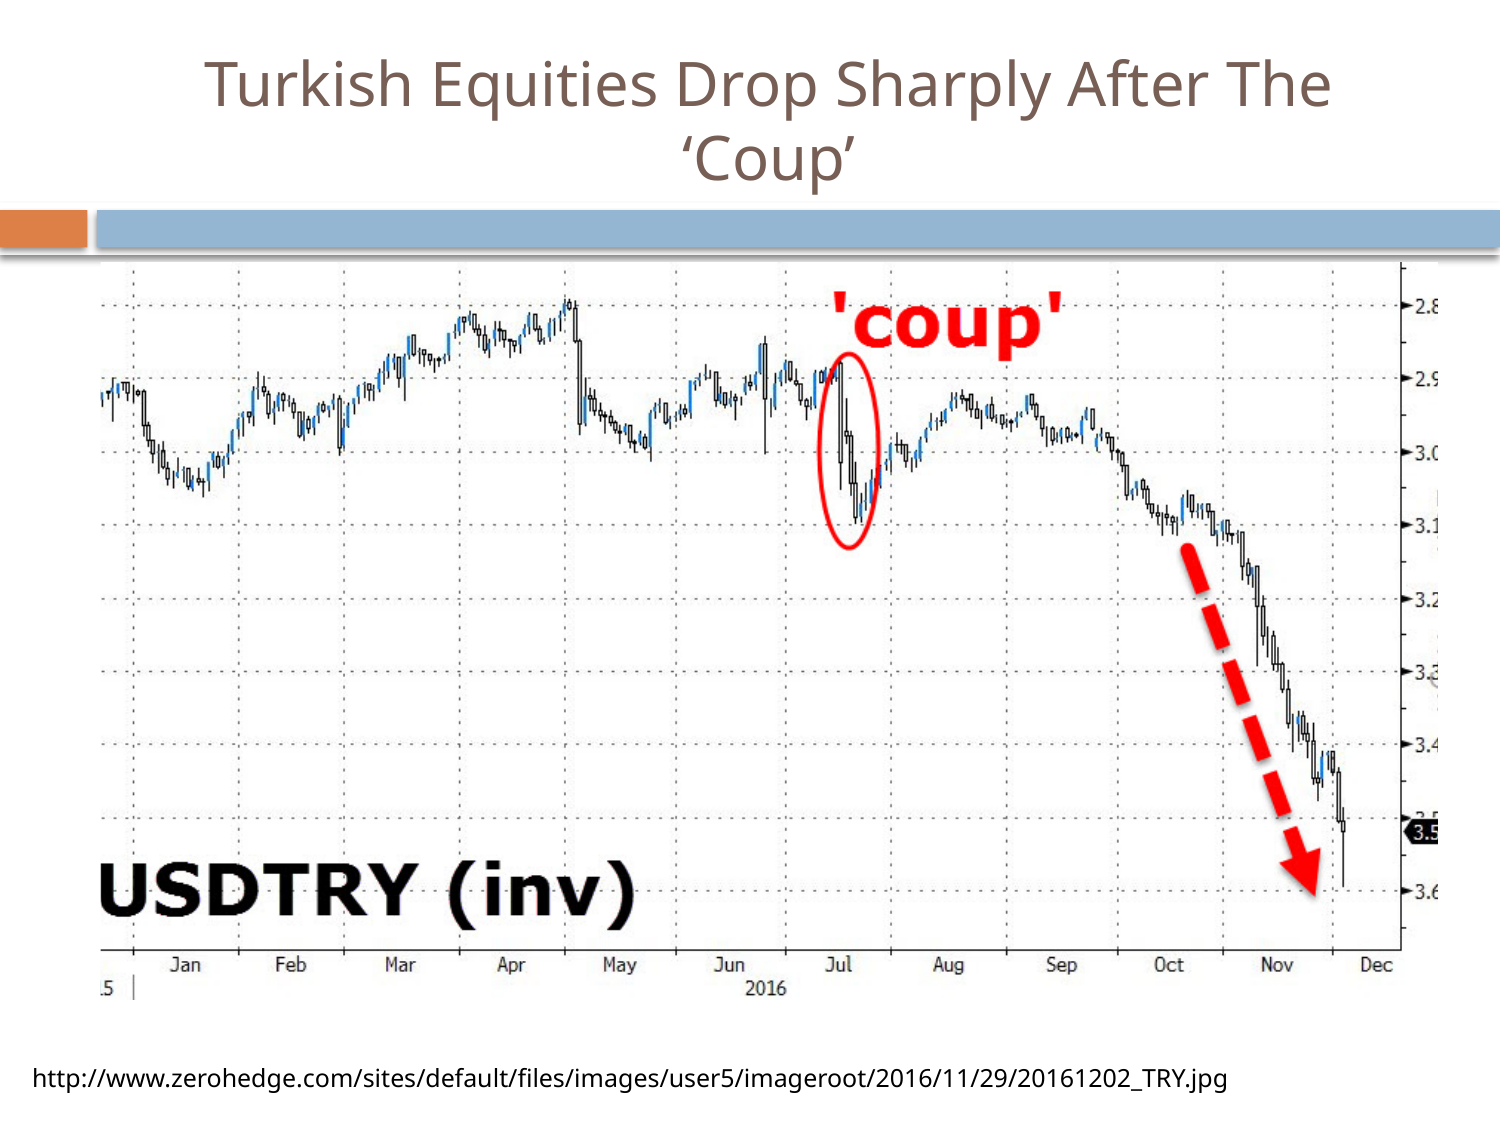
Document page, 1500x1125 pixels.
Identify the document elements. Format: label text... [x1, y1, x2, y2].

title Turkish Equities Drop Sharply After The ‘Coup’ [100, 37, 1438, 200]
text_box http://www.zerohedge.com/sites/default/files/images/user5/imageroot/2016/11/29/20161202_TRY.jpg [17, 1055, 1246, 1101]
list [100, 262, 1439, 1001]
